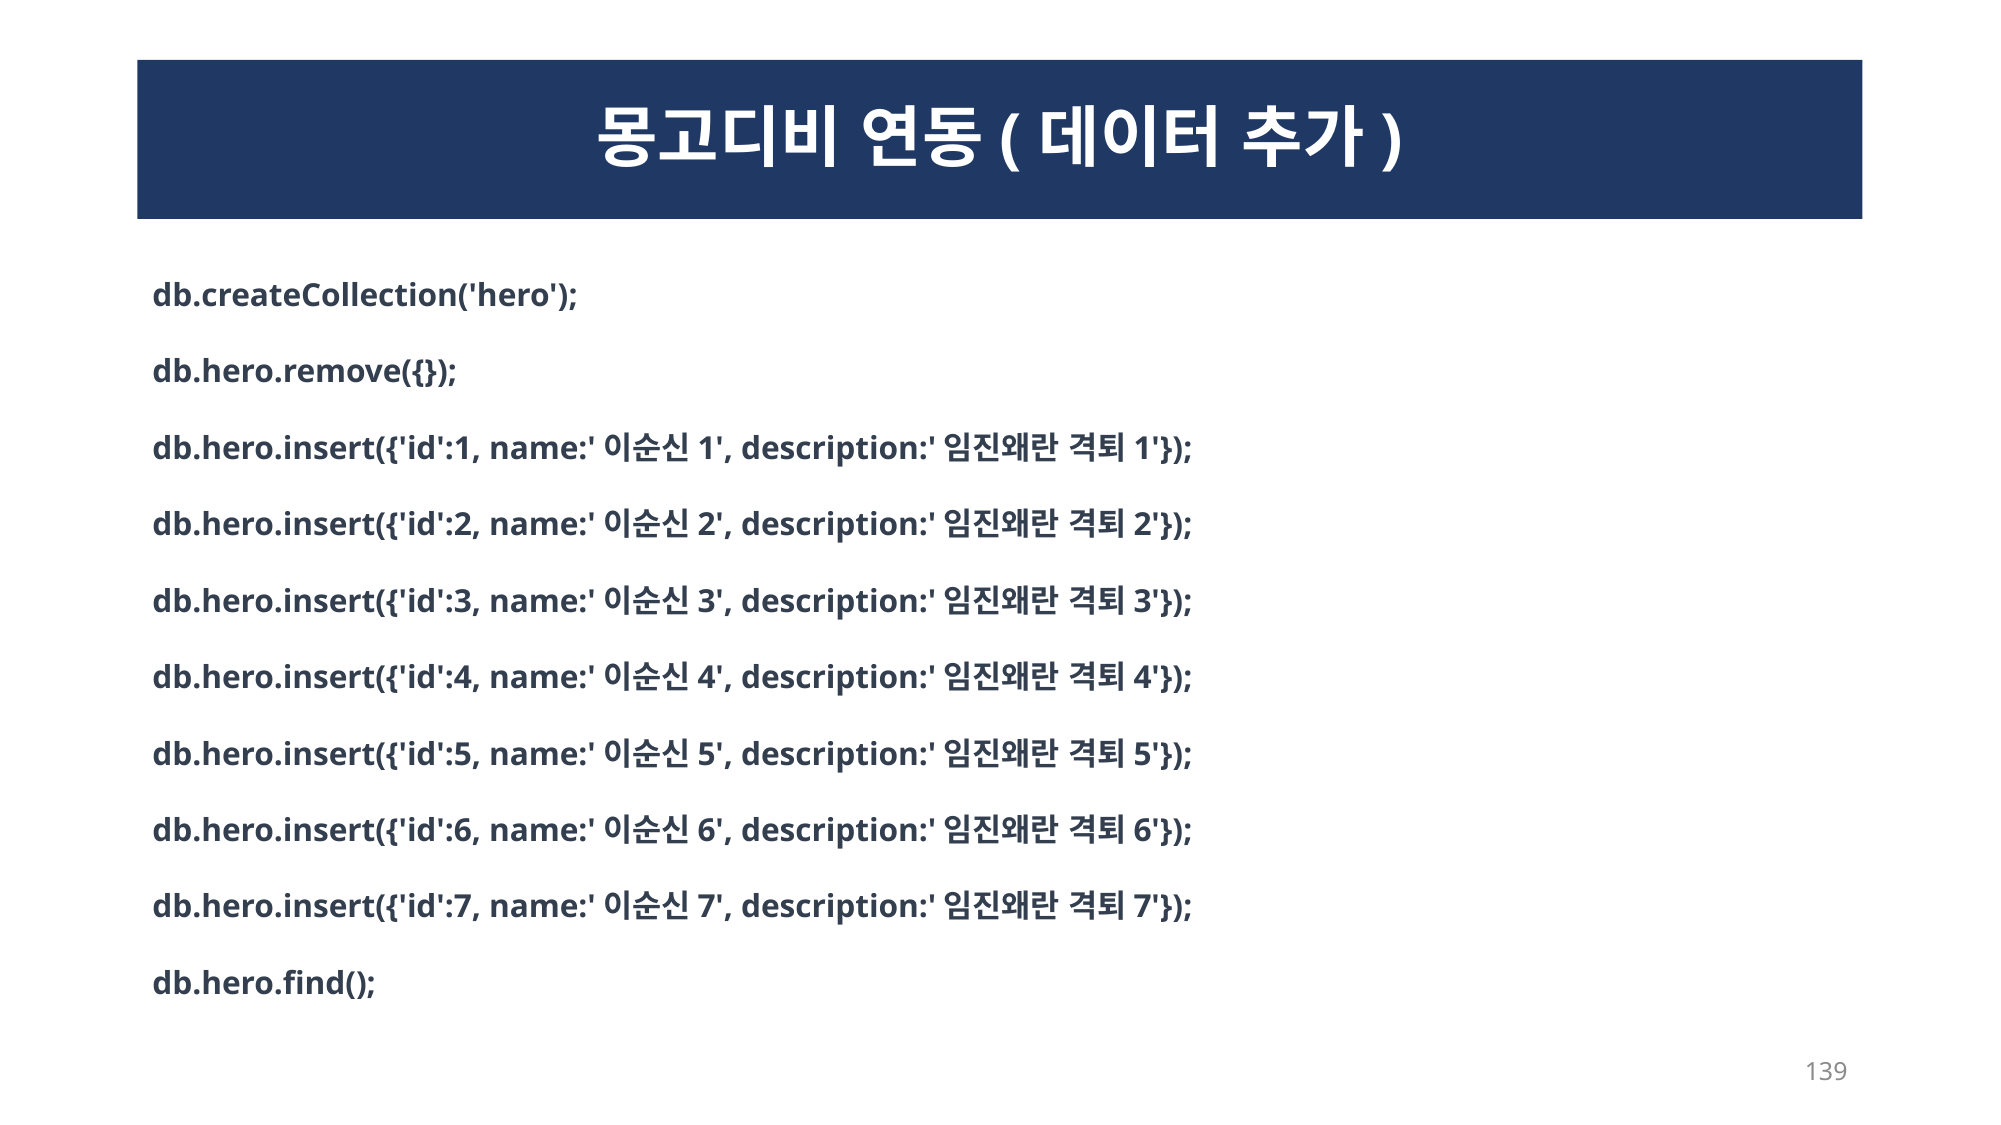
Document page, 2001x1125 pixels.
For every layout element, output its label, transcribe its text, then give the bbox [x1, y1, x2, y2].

slide_number 139 [1412, 1042, 1863, 1103]
list db.createCollection('hero'); db.hero.remove({}); db.hero.insert({'id':1, name:'이순신1', description:'임진왜란 격퇴1'}); db.hero.insert({'id':2, name:'이순신2', description:'임진왜란 격퇴2'}); db.hero.insert({'id':3, name:'이순신3', description:'임진왜란 격퇴3'}); db.hero.insert({'id':4, name:'이순신4', description:'임진왜란 격퇴4'}); db.hero.insert({'id':5, name:'이순신5', description:'임진왜란 격퇴5'}); db.hero.insert({'id':6, name:'이순신6', description:'임진왜란 격퇴6'}); db.hero.insert({'id':7, name:'이순신7', description:'임진왜란 격퇴7'}); db.hero.find(); [137, 248, 1863, 1014]
title 몽고디비 연동(데이터 추가) [137, 59, 1863, 219]
